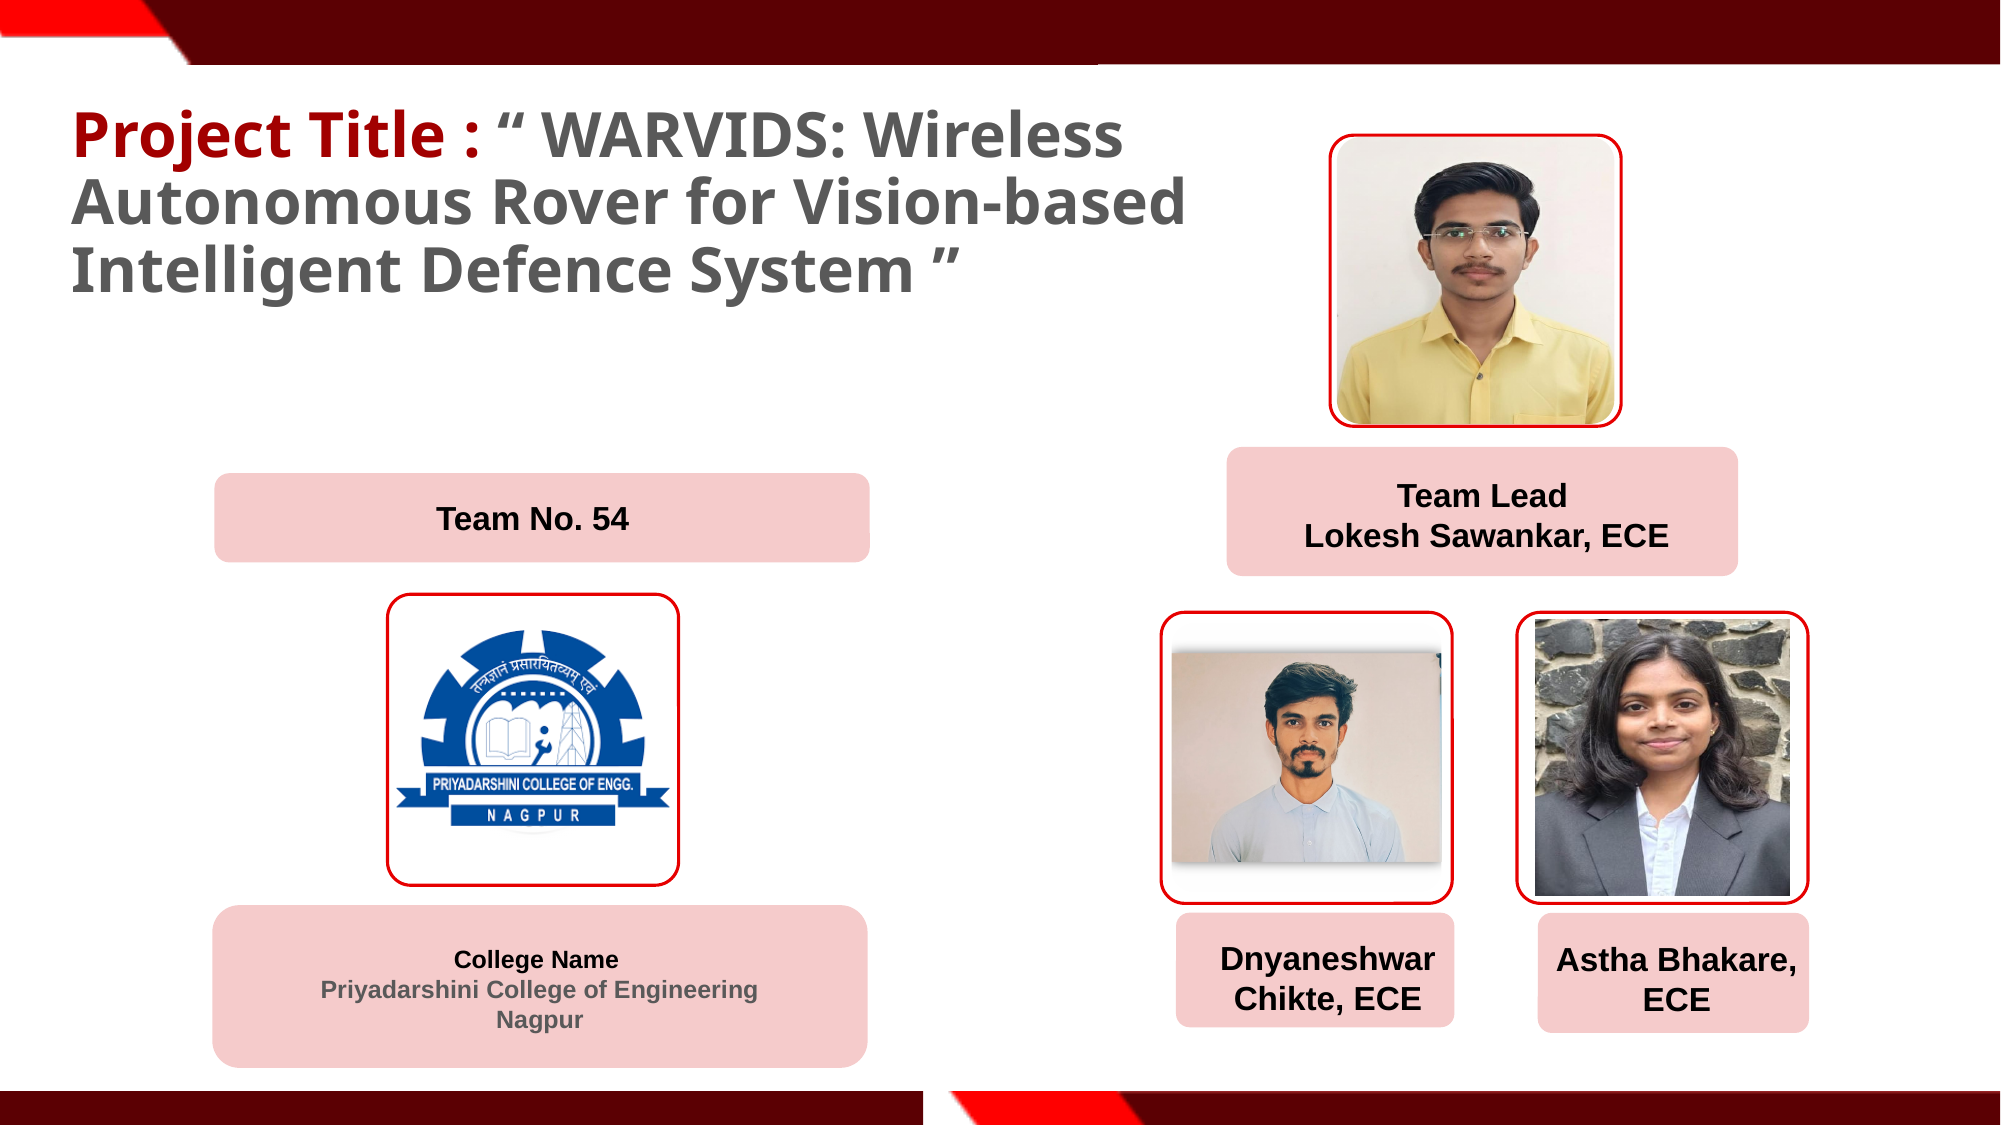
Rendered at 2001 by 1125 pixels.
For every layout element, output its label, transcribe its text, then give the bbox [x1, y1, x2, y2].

text_box [1515, 610, 1810, 905]
picture [1535, 618, 1790, 897]
text_box [1615, 140, 1623, 421]
picture [0, 0, 1091, 65]
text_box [386, 593, 680, 886]
picture [924, 1091, 2001, 1125]
picture [396, 629, 670, 826]
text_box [1175, 912, 1468, 1028]
picture [1171, 622, 1442, 893]
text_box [211, 904, 869, 1069]
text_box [213, 472, 871, 563]
text_box [1328, 140, 1336, 421]
title Project Title : “ WARVIDS: Wireless Autonomous Rover for Vision-based Intelligent Defence System ” [71, 103, 1192, 306]
picture [1336, 136, 1615, 425]
text_box Insert your professional photo [1159, 610, 1454, 905]
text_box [1537, 912, 1817, 1034]
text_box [1226, 446, 1739, 577]
